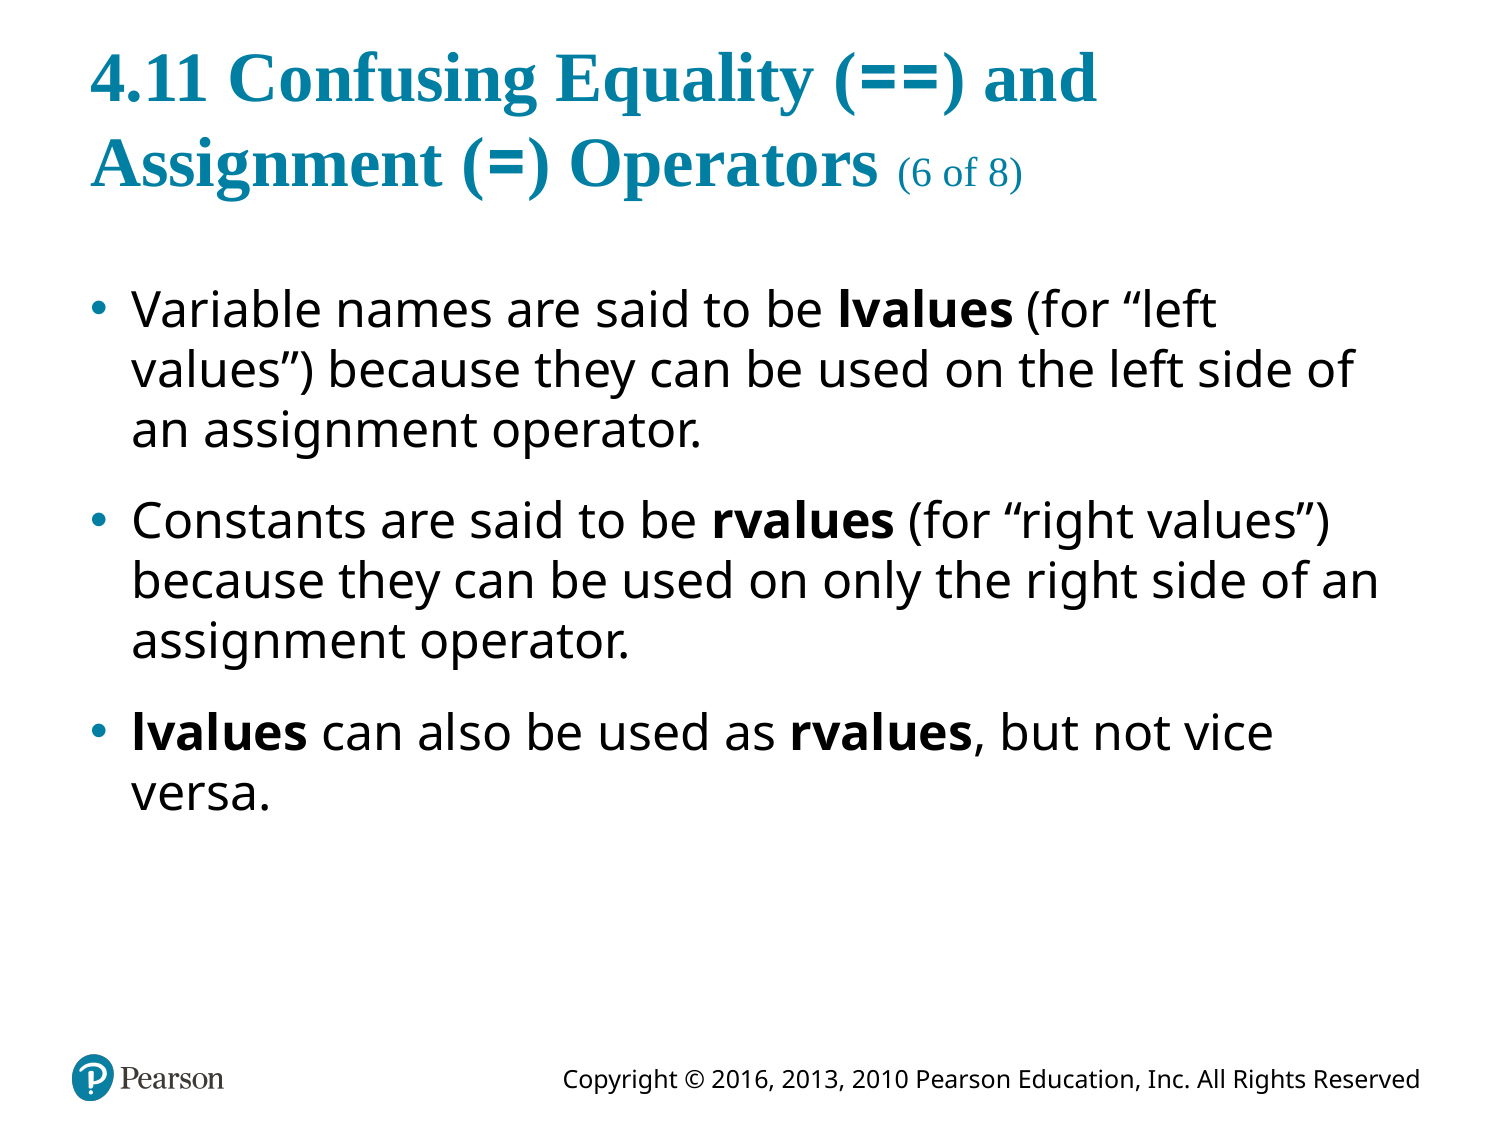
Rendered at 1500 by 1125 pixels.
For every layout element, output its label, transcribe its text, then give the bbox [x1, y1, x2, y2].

title 4.11 Confusing Equality (==) and Assignment (=) Operators (6 of 8) [75, 35, 1425, 216]
picture [98, 1054, 224, 1101]
list Variable names are said to be lvalues (for “left values”) because they can be used on the left side of an assignment operator. Constants are said to be rvalues (for “right values”) because they can be used on only the right side of an assignment operator. lvalues can also be used as rvalues, but not vice versa. [75, 262, 1425, 1005]
picture [72, 1054, 88, 1070]
picture [72, 1087, 83, 1101]
picture [80, 1063, 106, 1088]
